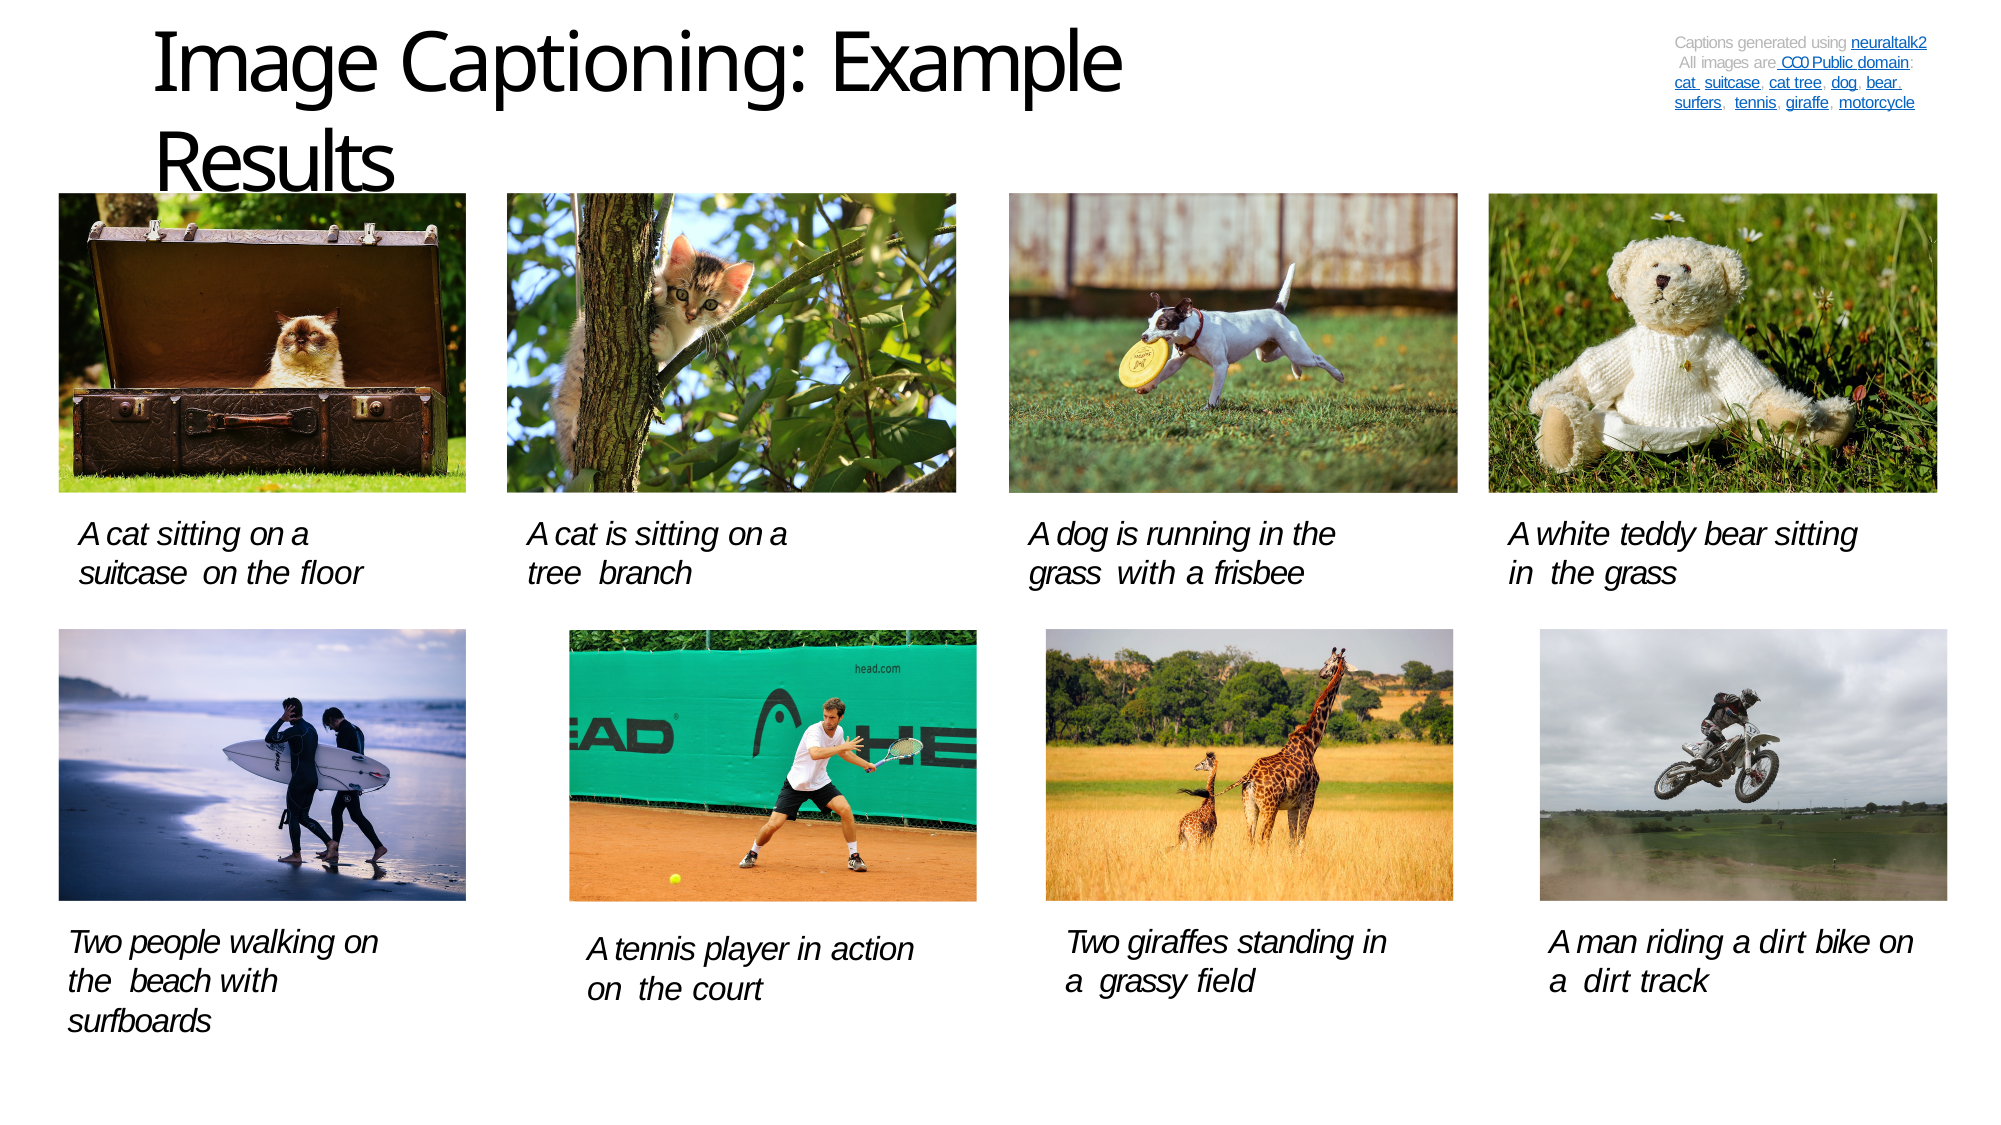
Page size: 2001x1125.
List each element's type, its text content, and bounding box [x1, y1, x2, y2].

text_box [58, 629, 466, 901]
text_box [1539, 629, 1948, 901]
text_box [506, 193, 957, 493]
text_box A cat sitting on a suitcase on the floor [76, 508, 425, 592]
text_box A white teddy bear sitting in the grass [1506, 508, 1891, 592]
text_box [1488, 193, 1938, 493]
text_box [1045, 629, 1454, 901]
text_box [1009, 193, 1458, 493]
text_box [569, 630, 977, 902]
text_box A dog is running in the grass with a frisbee [1026, 508, 1414, 592]
text_box A tennis player in action on the court [585, 924, 956, 1007]
text_box [58, 193, 466, 493]
text_box A man riding a dirt bike on a dirt track [1547, 916, 1934, 1000]
text_box Two people walking on the beach with surfboards [65, 916, 432, 1039]
title Image Captioning: Example Results [150, 5, 1318, 208]
text_box Two giraffes standing in a grassy field [1063, 916, 1415, 1000]
text_box Captions generated using neuraltalk2 All images are CC0 Public domain: cat suitcase, cat tree, dog, bear, surfers, tennis, giraffe, motorcycle [1672, 28, 1931, 112]
text_box A cat is sitting on a tree branch [525, 508, 848, 592]
